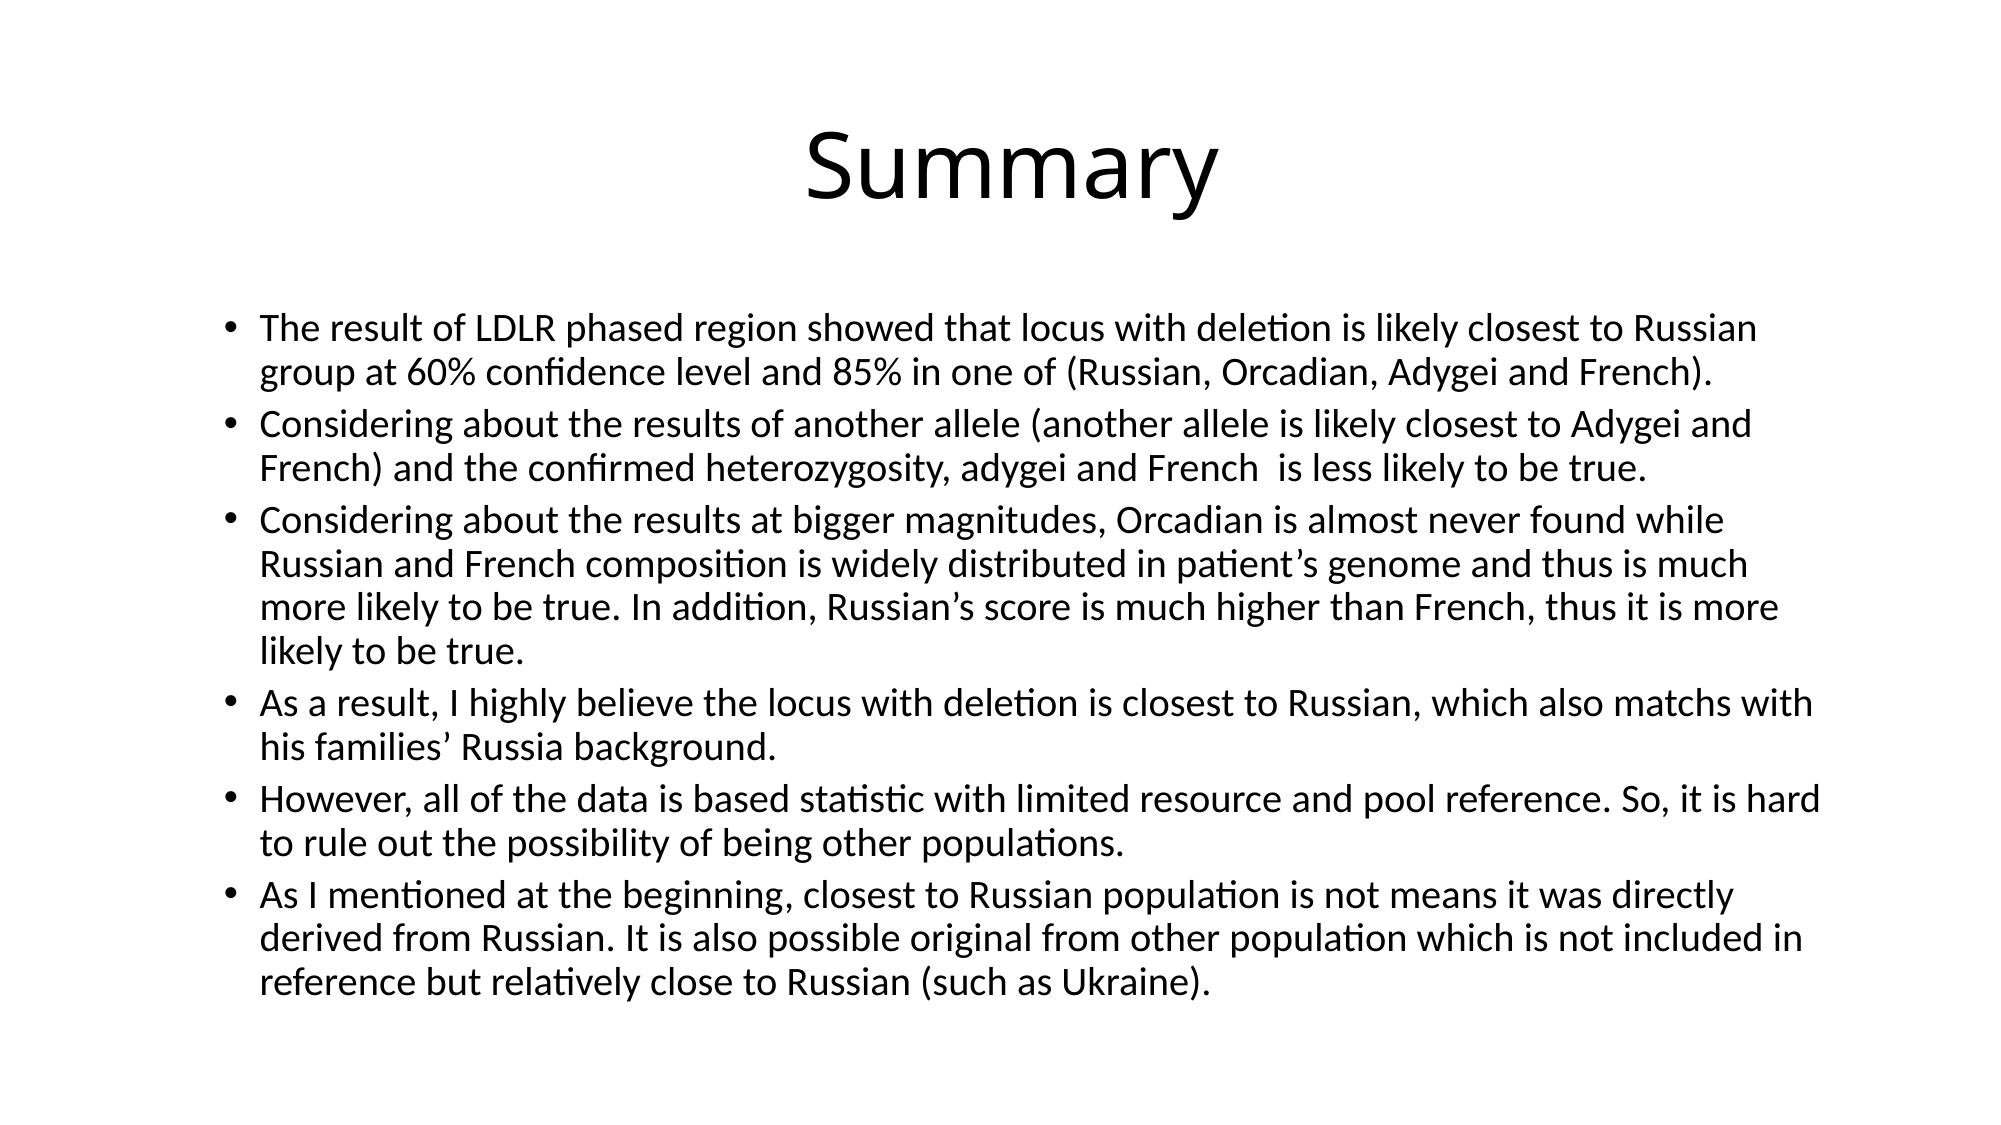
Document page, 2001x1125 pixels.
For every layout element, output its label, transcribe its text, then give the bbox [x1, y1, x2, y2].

list The result of LDLR phased region showed that locus with deletion is likely closest to Russian group at 60% confidence level and 85% in one of (Russian, Orcadian, Adygei and French). Considering about the results of another allele (another allele is likely closest to Adygei and French) and the confirmed heterozygosity, adygei and French is less likely to be true. Considering about the results at bigger magnitudes, Orcadian is almost never found while Russian and French composition is widely distributed in patient’s genome and thus is much more likely to be true. In addition, Russian’s score is much higher than French, thus it is more likely to be true. As a result, I highly believe the locus with deletion is closest to Russian, which also matchs with his families’ Russia background. However, all of the data is based statistic with limited resource and pool reference. So, it is hard to rule out the possibility of being other populations. As I mentioned at the beginning, closest to Russian population is not means it was directly derived from Russian. It is also possible original from other population which is not included in reference but relatively close to Russian (such as Ukraine). [137, 299, 1863, 1014]
title Summary [137, 59, 1863, 278]
